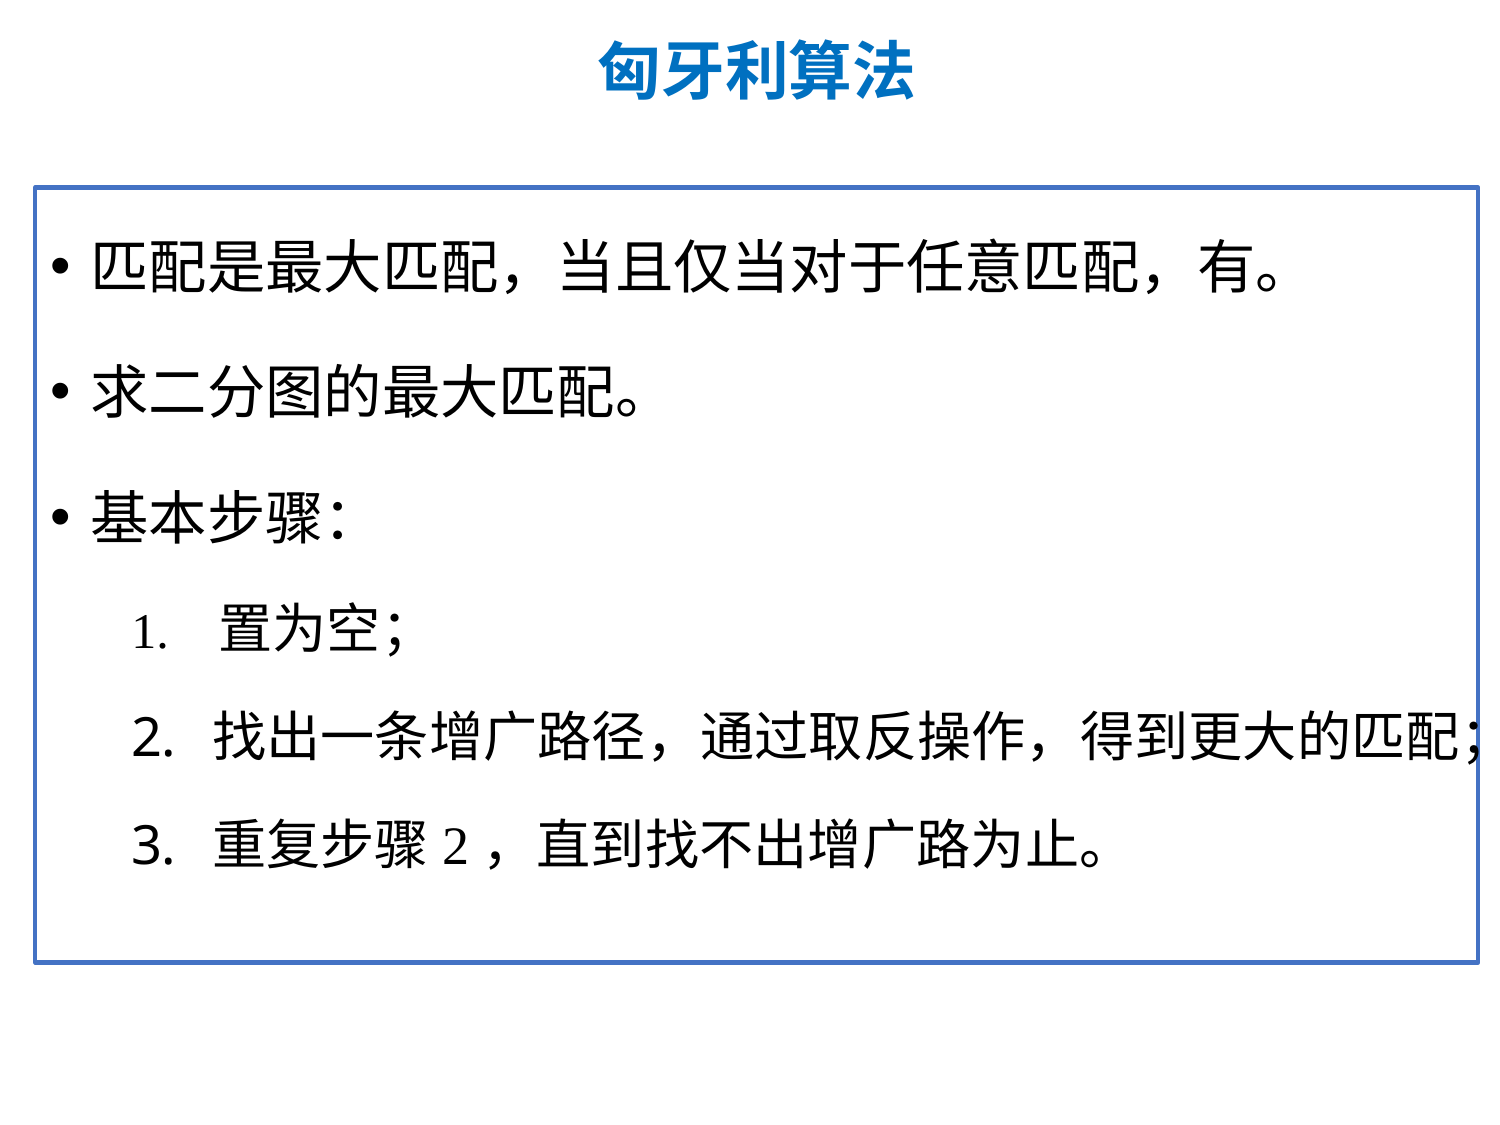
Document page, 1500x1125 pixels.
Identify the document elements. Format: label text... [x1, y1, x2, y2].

text_box [0, 3, 1500, 1125]
title 匈牙利算法 [109, 31, 1404, 116]
